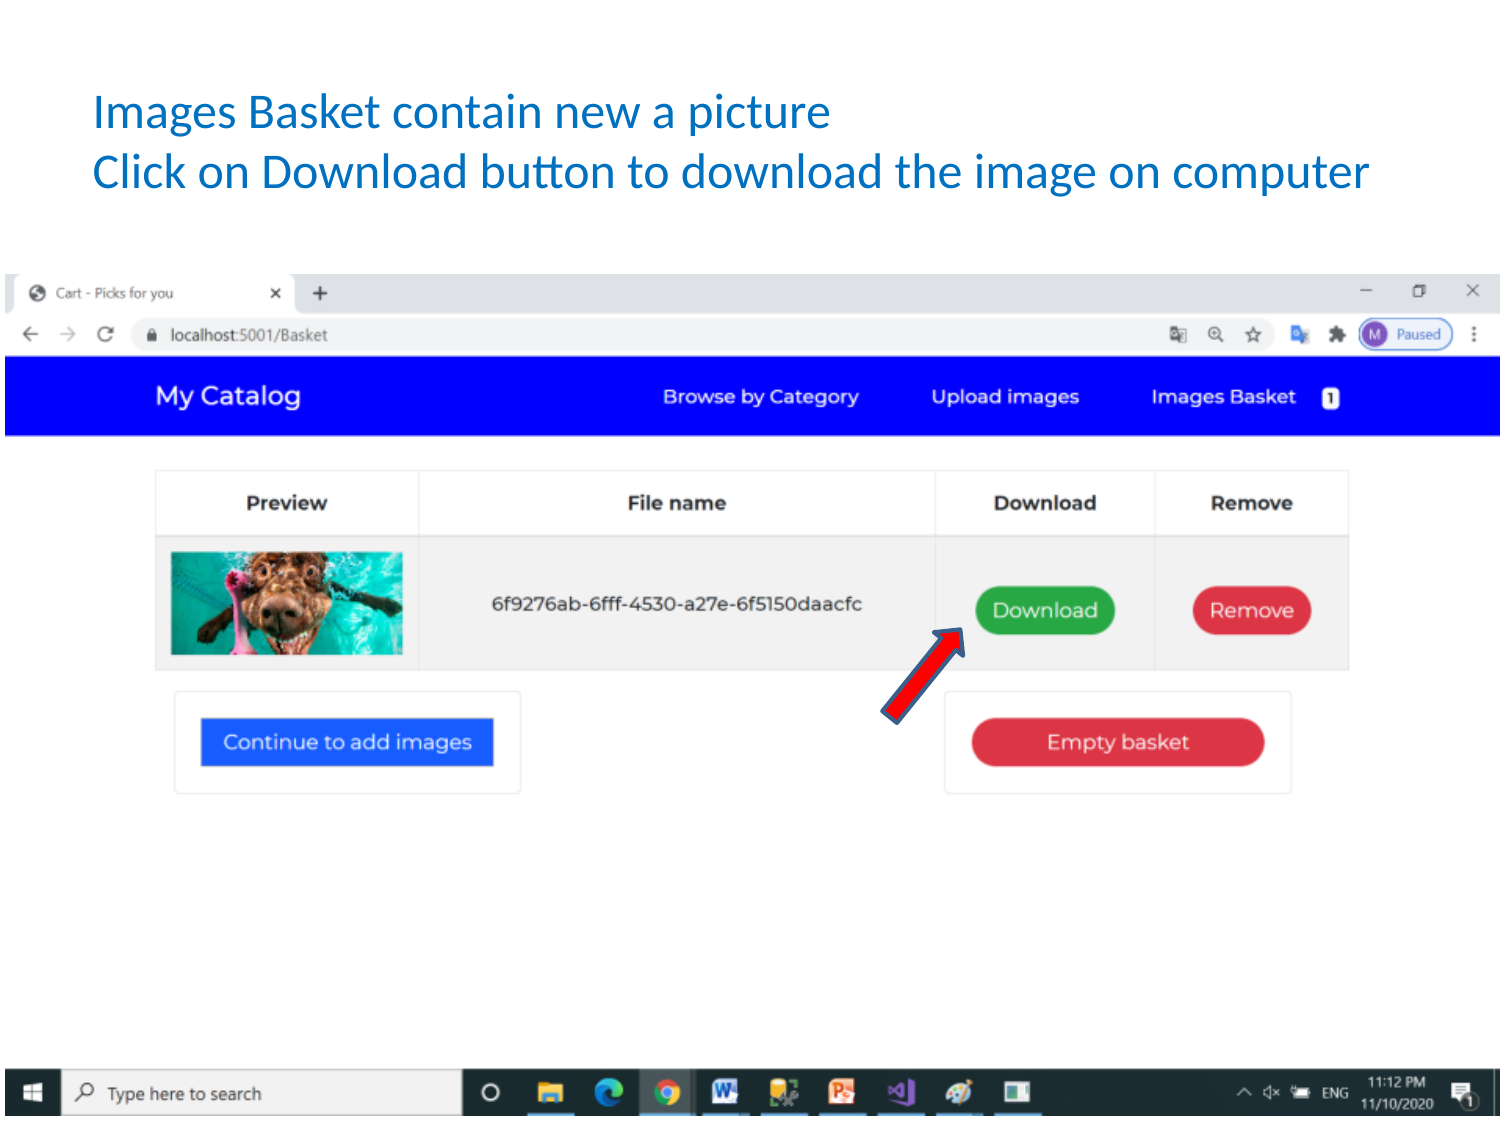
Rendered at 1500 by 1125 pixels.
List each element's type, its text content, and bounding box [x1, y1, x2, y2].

picture [5, 274, 1500, 1116]
text_box Images Basket contain new a picture Click on Download button to download the image on computer [77, 70, 1386, 206]
